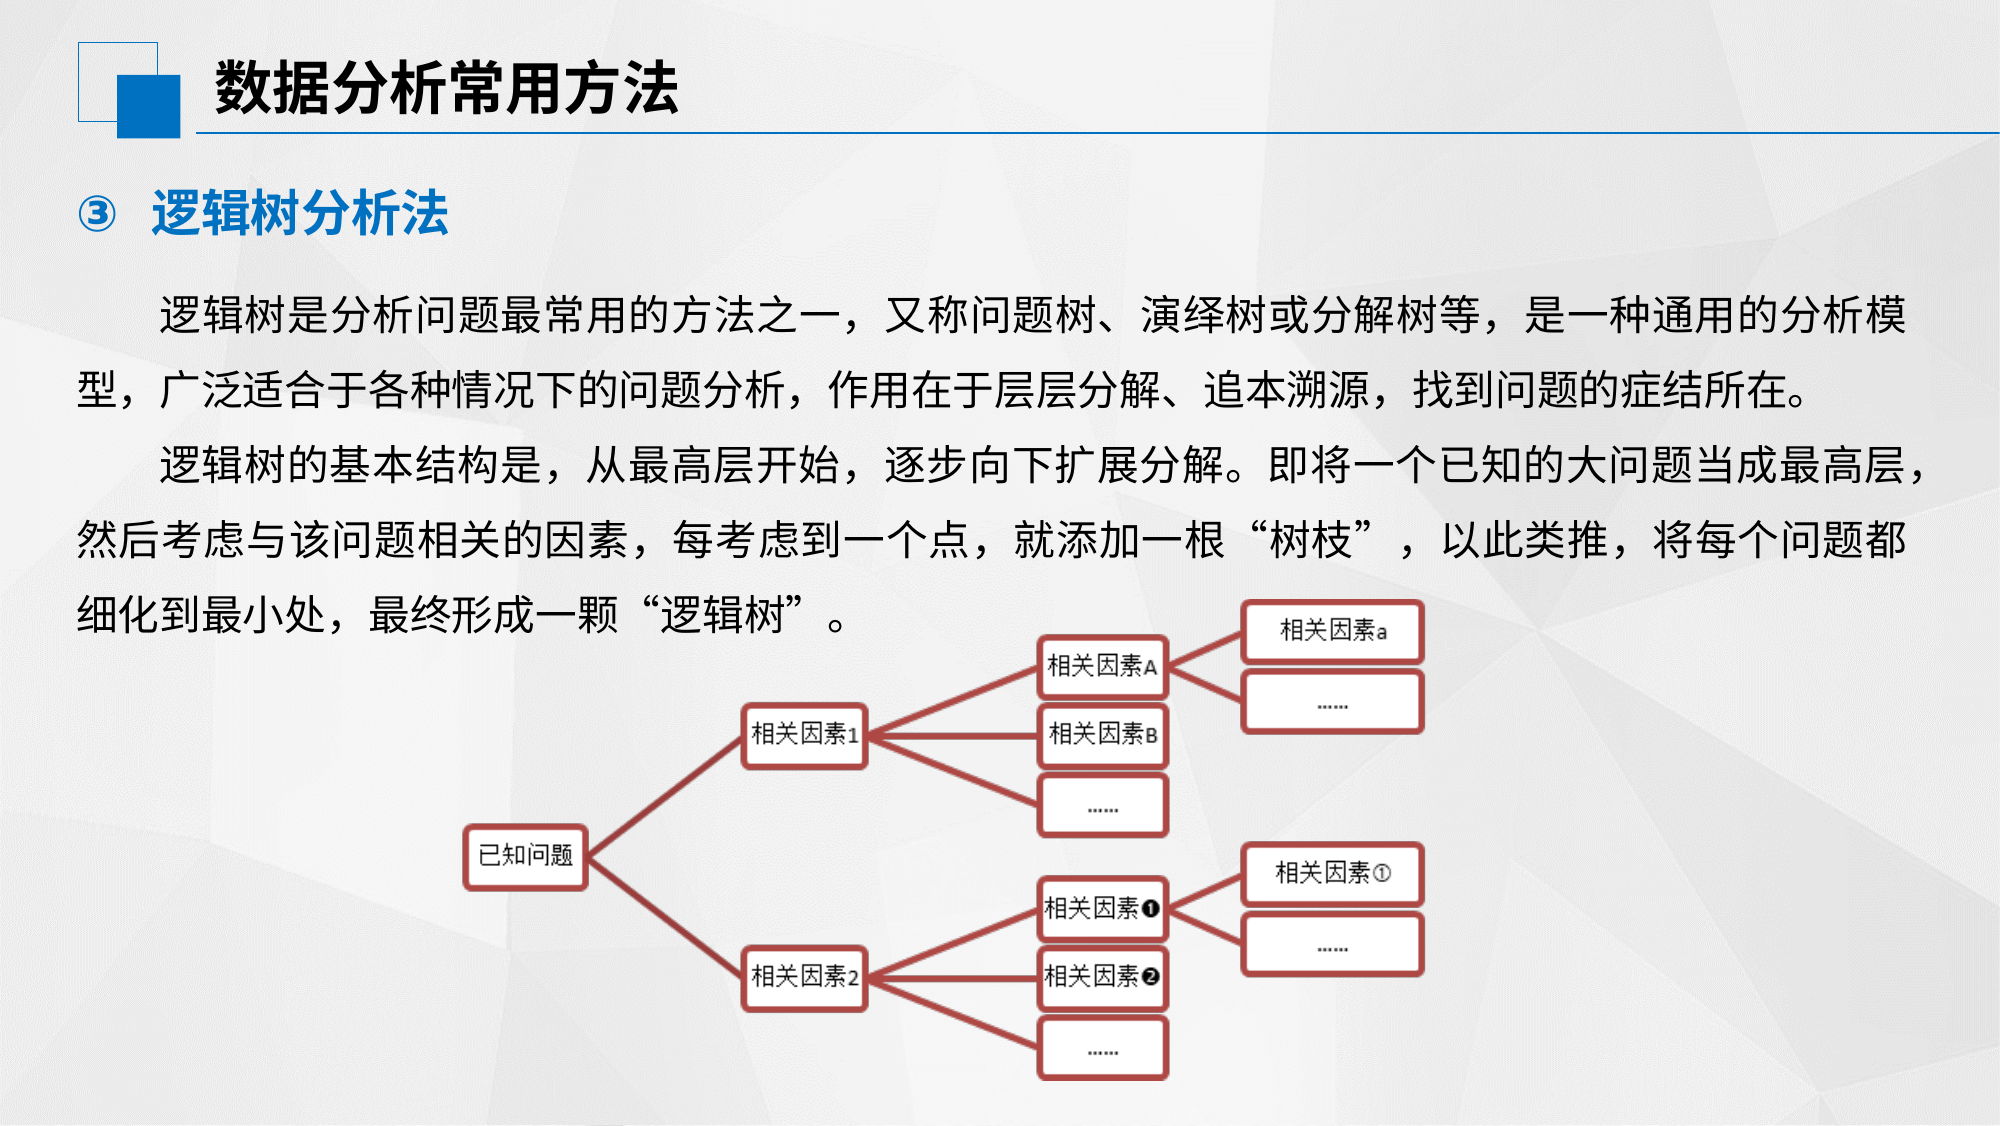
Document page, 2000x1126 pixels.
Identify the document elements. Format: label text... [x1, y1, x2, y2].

title 数据分析常用方法 [194, 42, 988, 130]
text_box 逻辑树是分析问题最常用的方法之一，又称问题树、演绎树或分解树等，是一种通用的分析模型，广泛适合于各种情况下的问题分析，作用在于层层分解、追本溯源，找到问题的症结所在。 逻辑树的基本结构是，从最高层开始，逐步向下扩展分解。即将一个已知的大问题当成最高层，然后考虑与该问题相关的因素，每考虑到一个点，就添加一根“树枝”，以此类推，将每个问题都细化到最小处，最终形成一颗“逻辑树”。 [61, 256, 1922, 647]
picture [0, 0, 2000, 1126]
text_box 逻辑树分析法 [61, 173, 671, 249]
